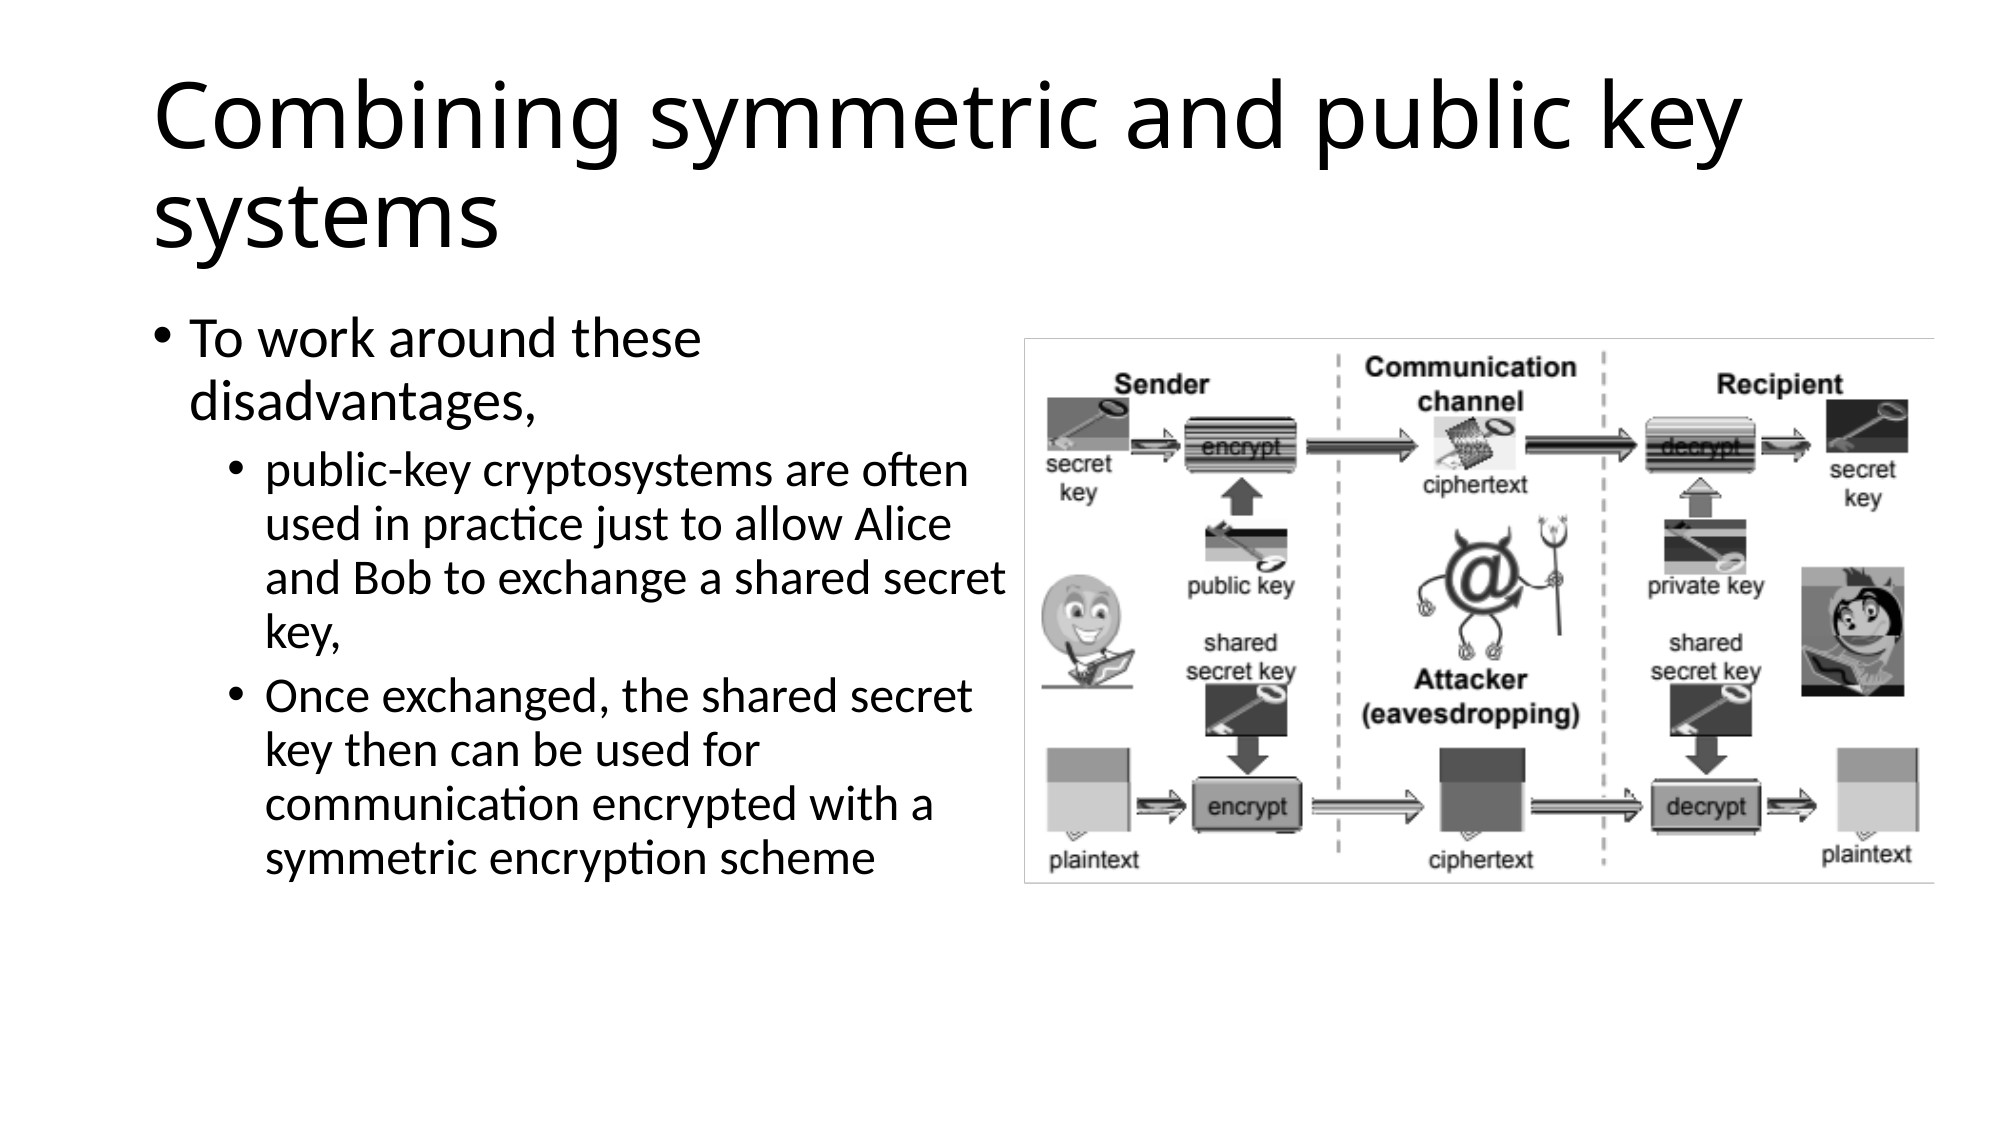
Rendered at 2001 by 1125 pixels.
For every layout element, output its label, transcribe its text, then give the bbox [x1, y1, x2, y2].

title Combining symmetric and public key systems [137, 59, 1863, 278]
list To work around these disadvantages, public-key cryptosystems are often used in practice just to allow Alice and Bob to exchange a shared secret key, Once exchanged, the shared secret key then can be used for communication encrypted with a symmetric encryption scheme [137, 299, 1024, 1070]
picture [1023, 318, 1935, 892]
